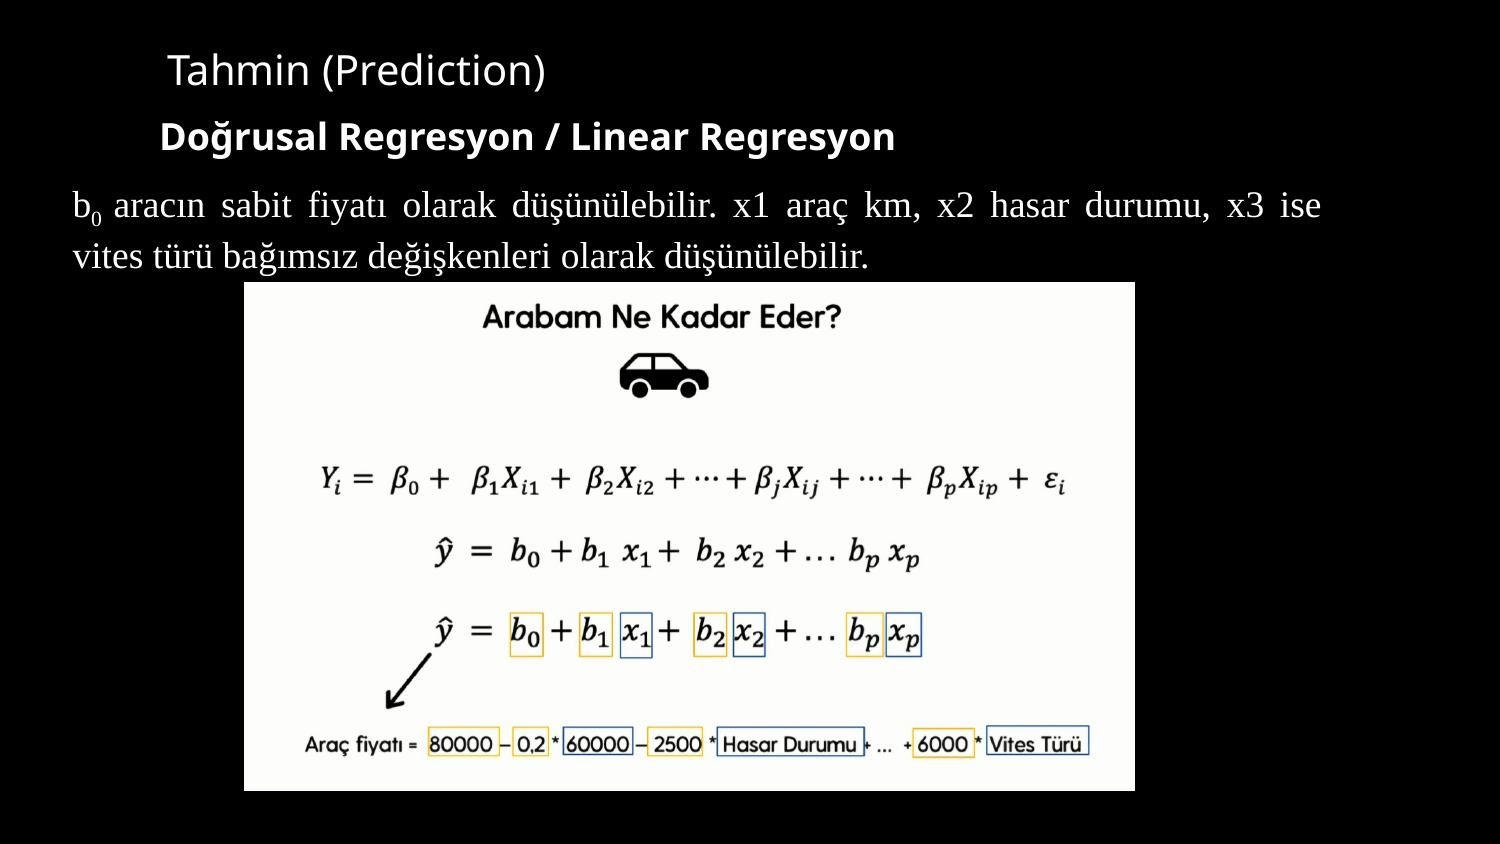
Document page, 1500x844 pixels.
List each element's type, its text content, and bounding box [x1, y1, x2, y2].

title Tahmin (Prediction) [152, 0, 1338, 144]
text_box Doğrusal Regresyon / Linear Regresyon [144, 106, 912, 166]
text_box b0 aracın sabit fiyatı olarak düşünülebilir. x1 araç km, x2 hasar durumu, x3 ise vites türü bağımsız değişkenleri olarak düşünülebilir. [57, 172, 1338, 284]
picture [244, 282, 1135, 791]
